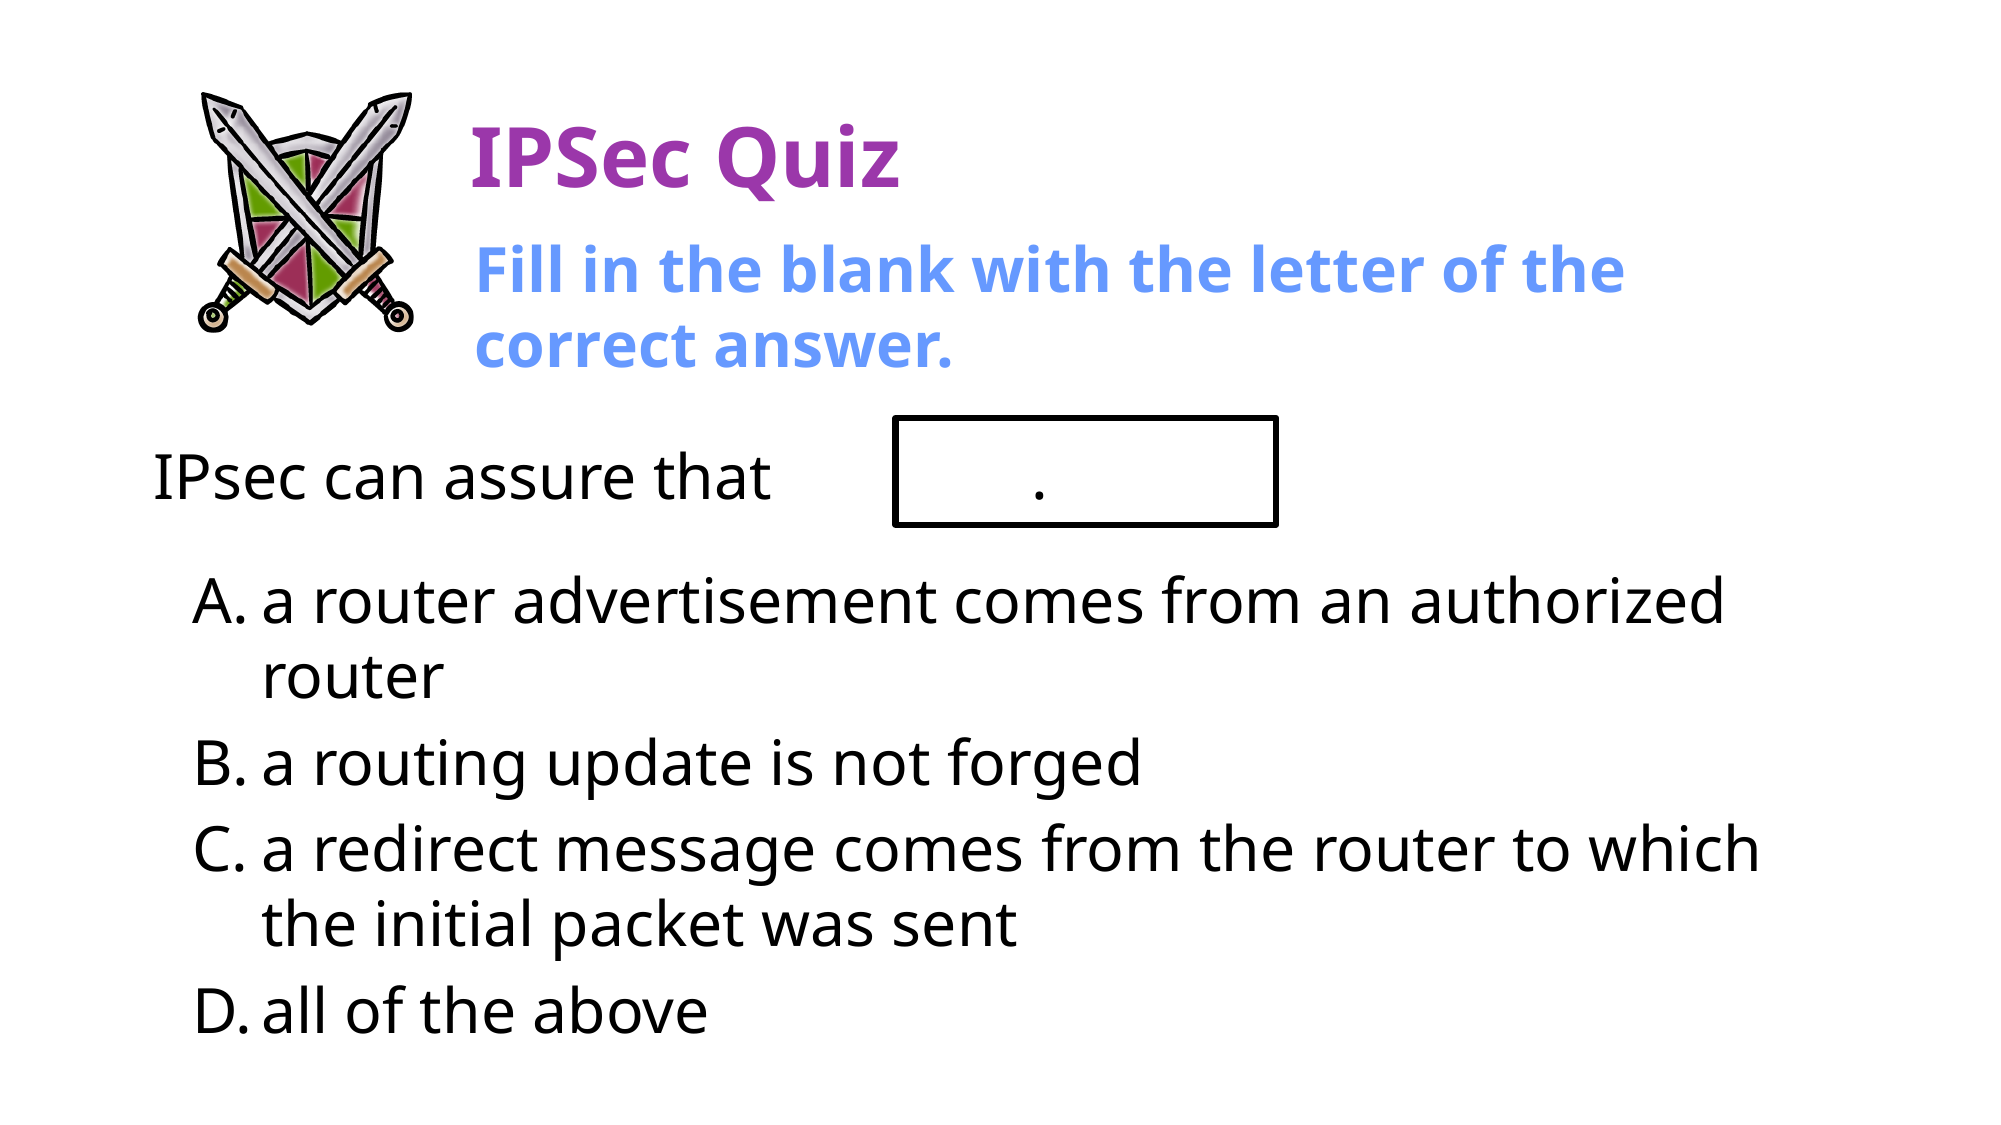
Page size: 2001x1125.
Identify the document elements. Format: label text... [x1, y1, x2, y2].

list IPsec can assure that . [134, 418, 1924, 993]
text_box [895, 417, 1277, 525]
text_box Fill in the blank with the letter of the correct answer. [459, 225, 1795, 384]
title IPSec Quiz [450, 82, 1839, 226]
text_box a router advertisement comes from an authorized router a routing update is not forged a redirect message comes from the router to which the initial packet was sent all of the above [171, 638, 1874, 969]
picture [196, 92, 415, 333]
